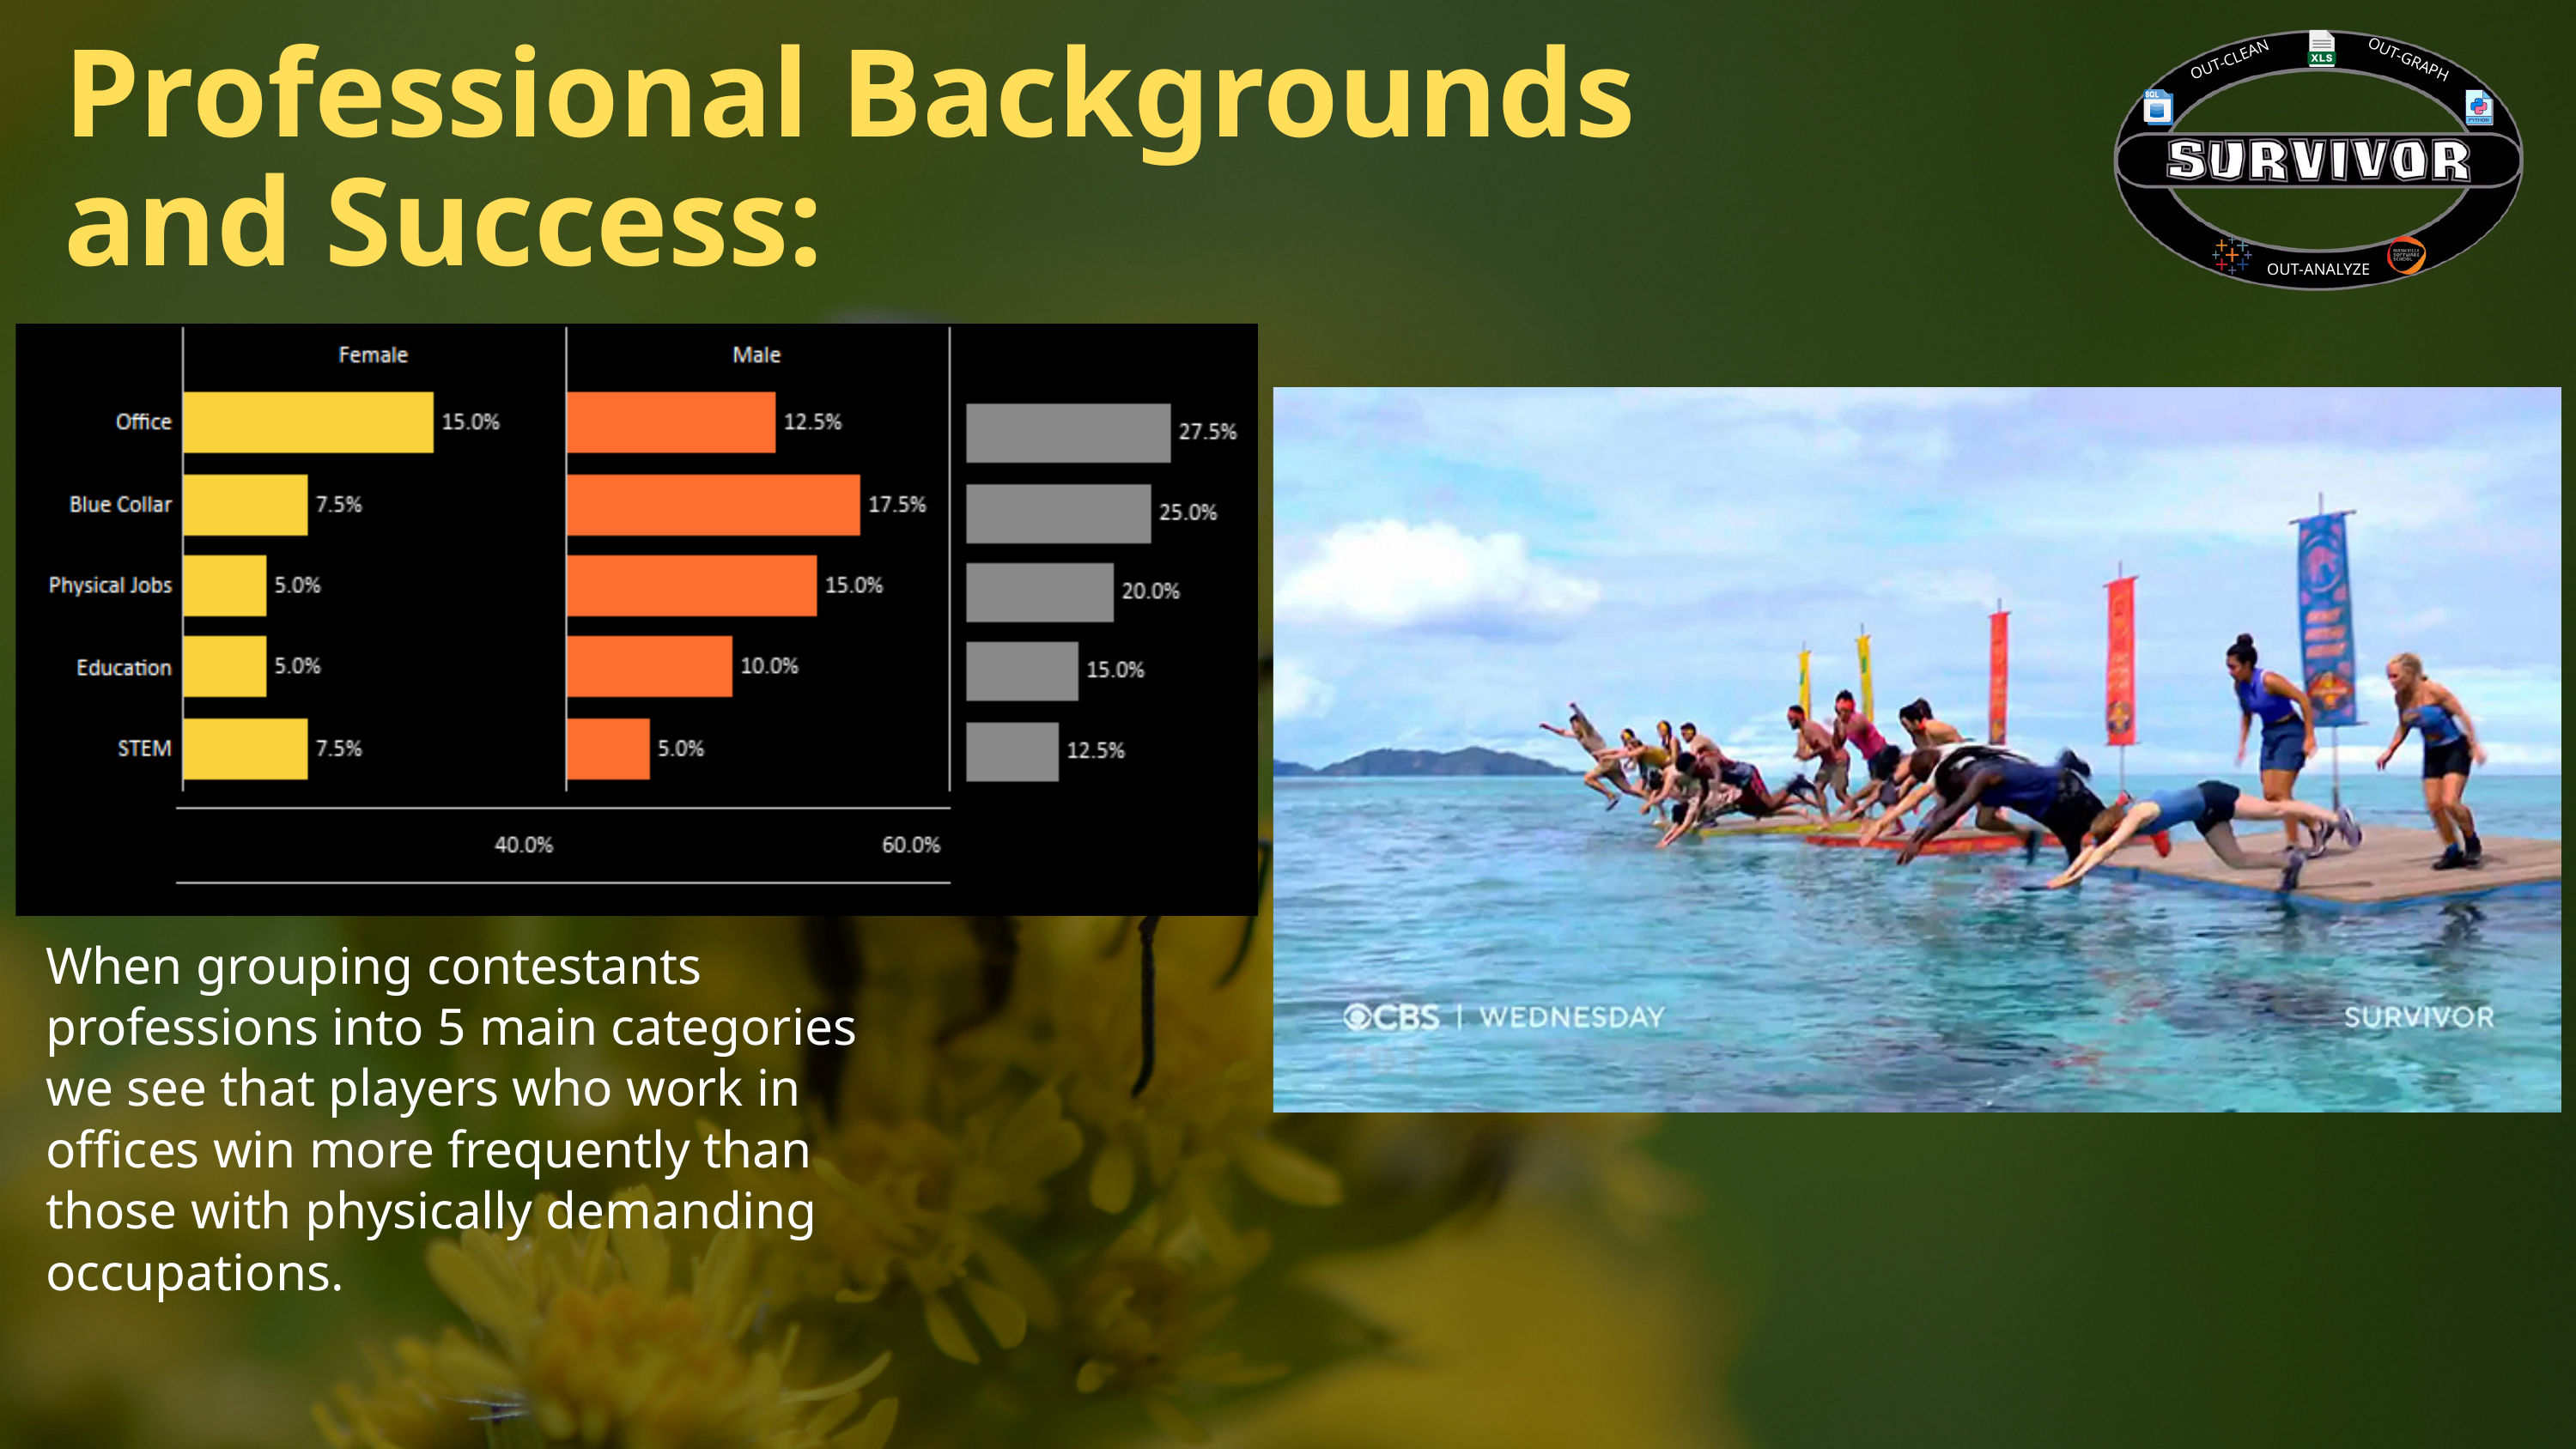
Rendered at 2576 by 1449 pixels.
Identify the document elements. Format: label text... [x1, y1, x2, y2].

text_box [2113, 28, 2524, 292]
text_box [1273, 387, 2561, 1113]
text_box [15, 324, 1258, 916]
text_box Professional Backgrounds and Success: [64, 33, 1766, 291]
text_box When grouping contestants professions into 5 main categories we see that players who work in offices win more frequently than those with physically demanding occupations. [46, 932, 895, 1300]
text_box [0, 0, 2576, 1449]
